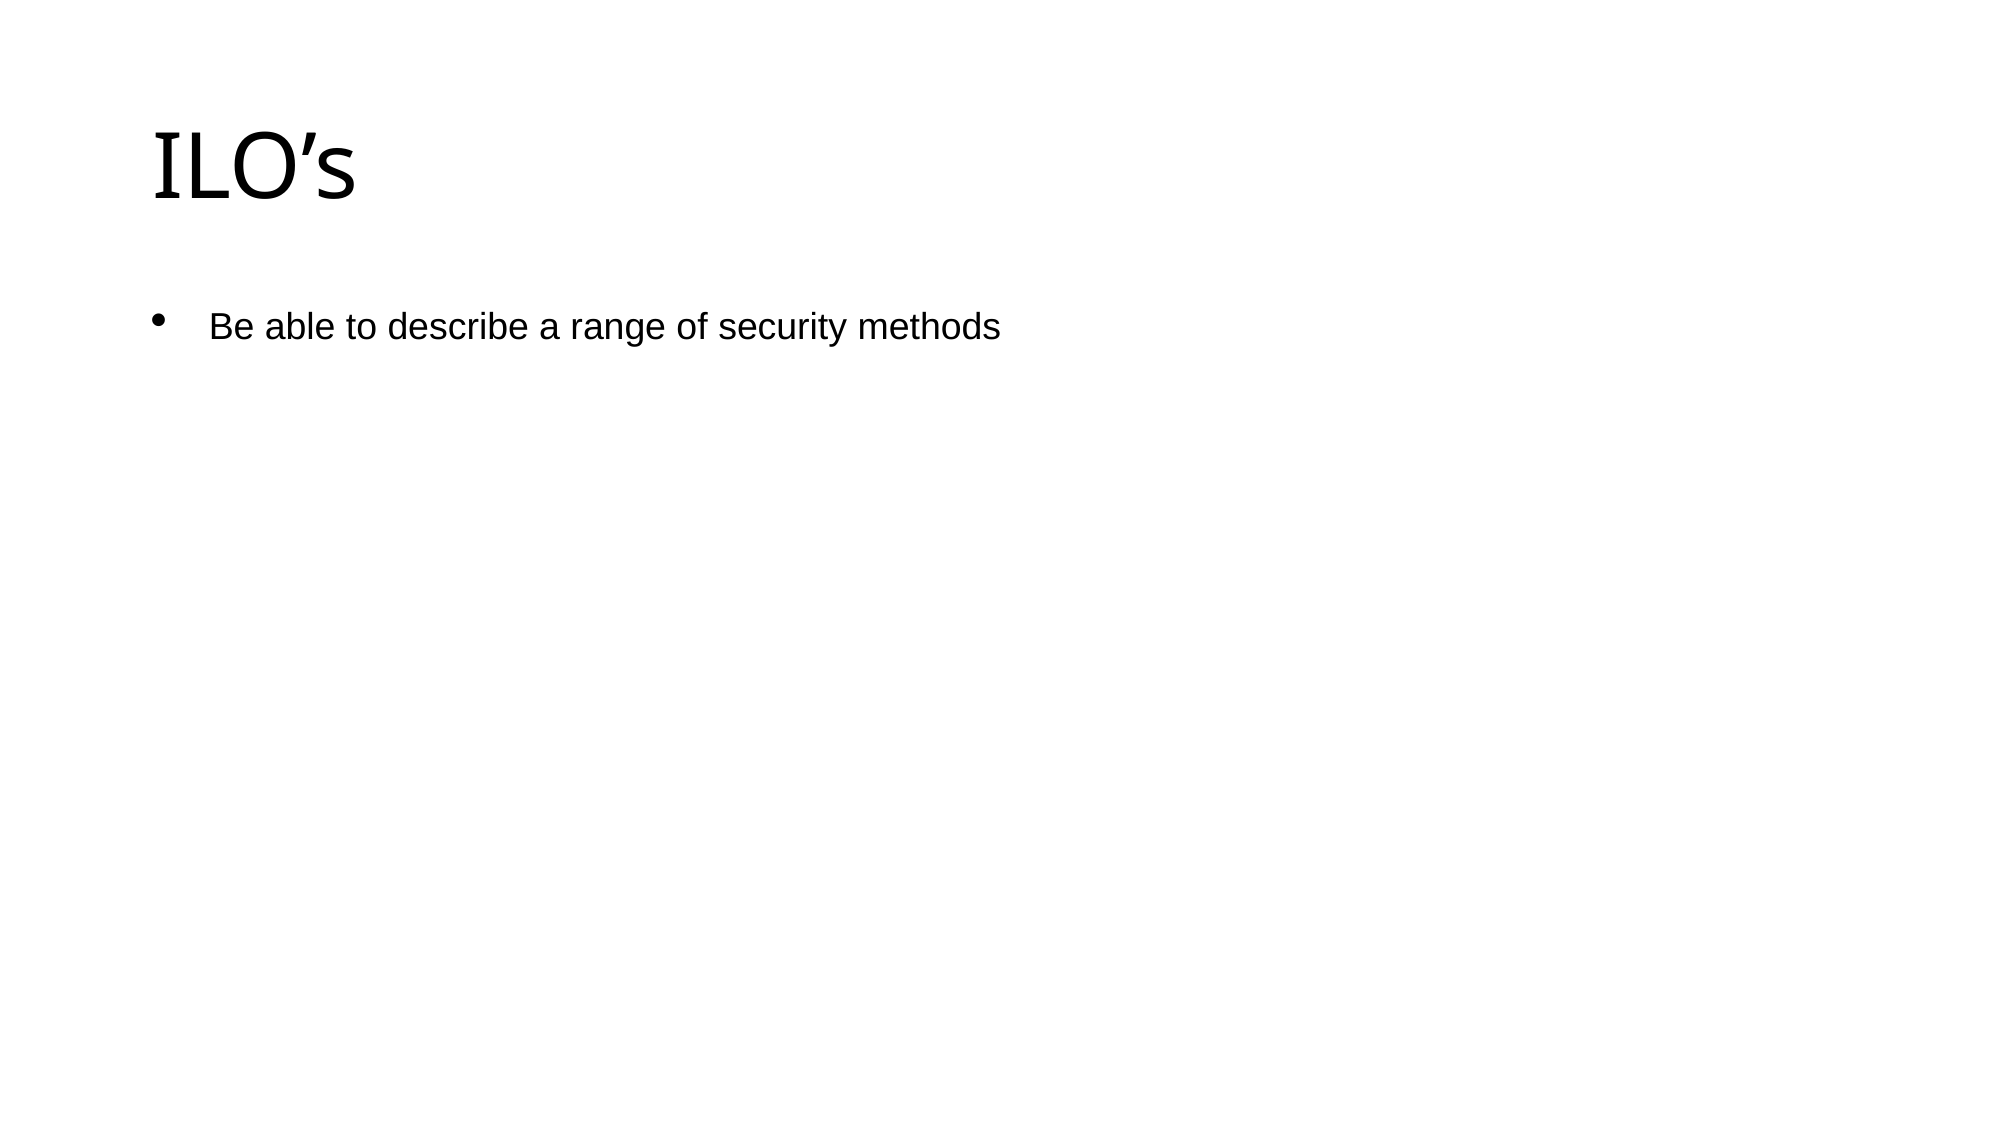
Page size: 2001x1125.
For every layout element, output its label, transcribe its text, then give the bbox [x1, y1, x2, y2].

title ILO’s [137, 59, 1863, 278]
list Be able to describe a range of security methods [137, 299, 1863, 1014]
